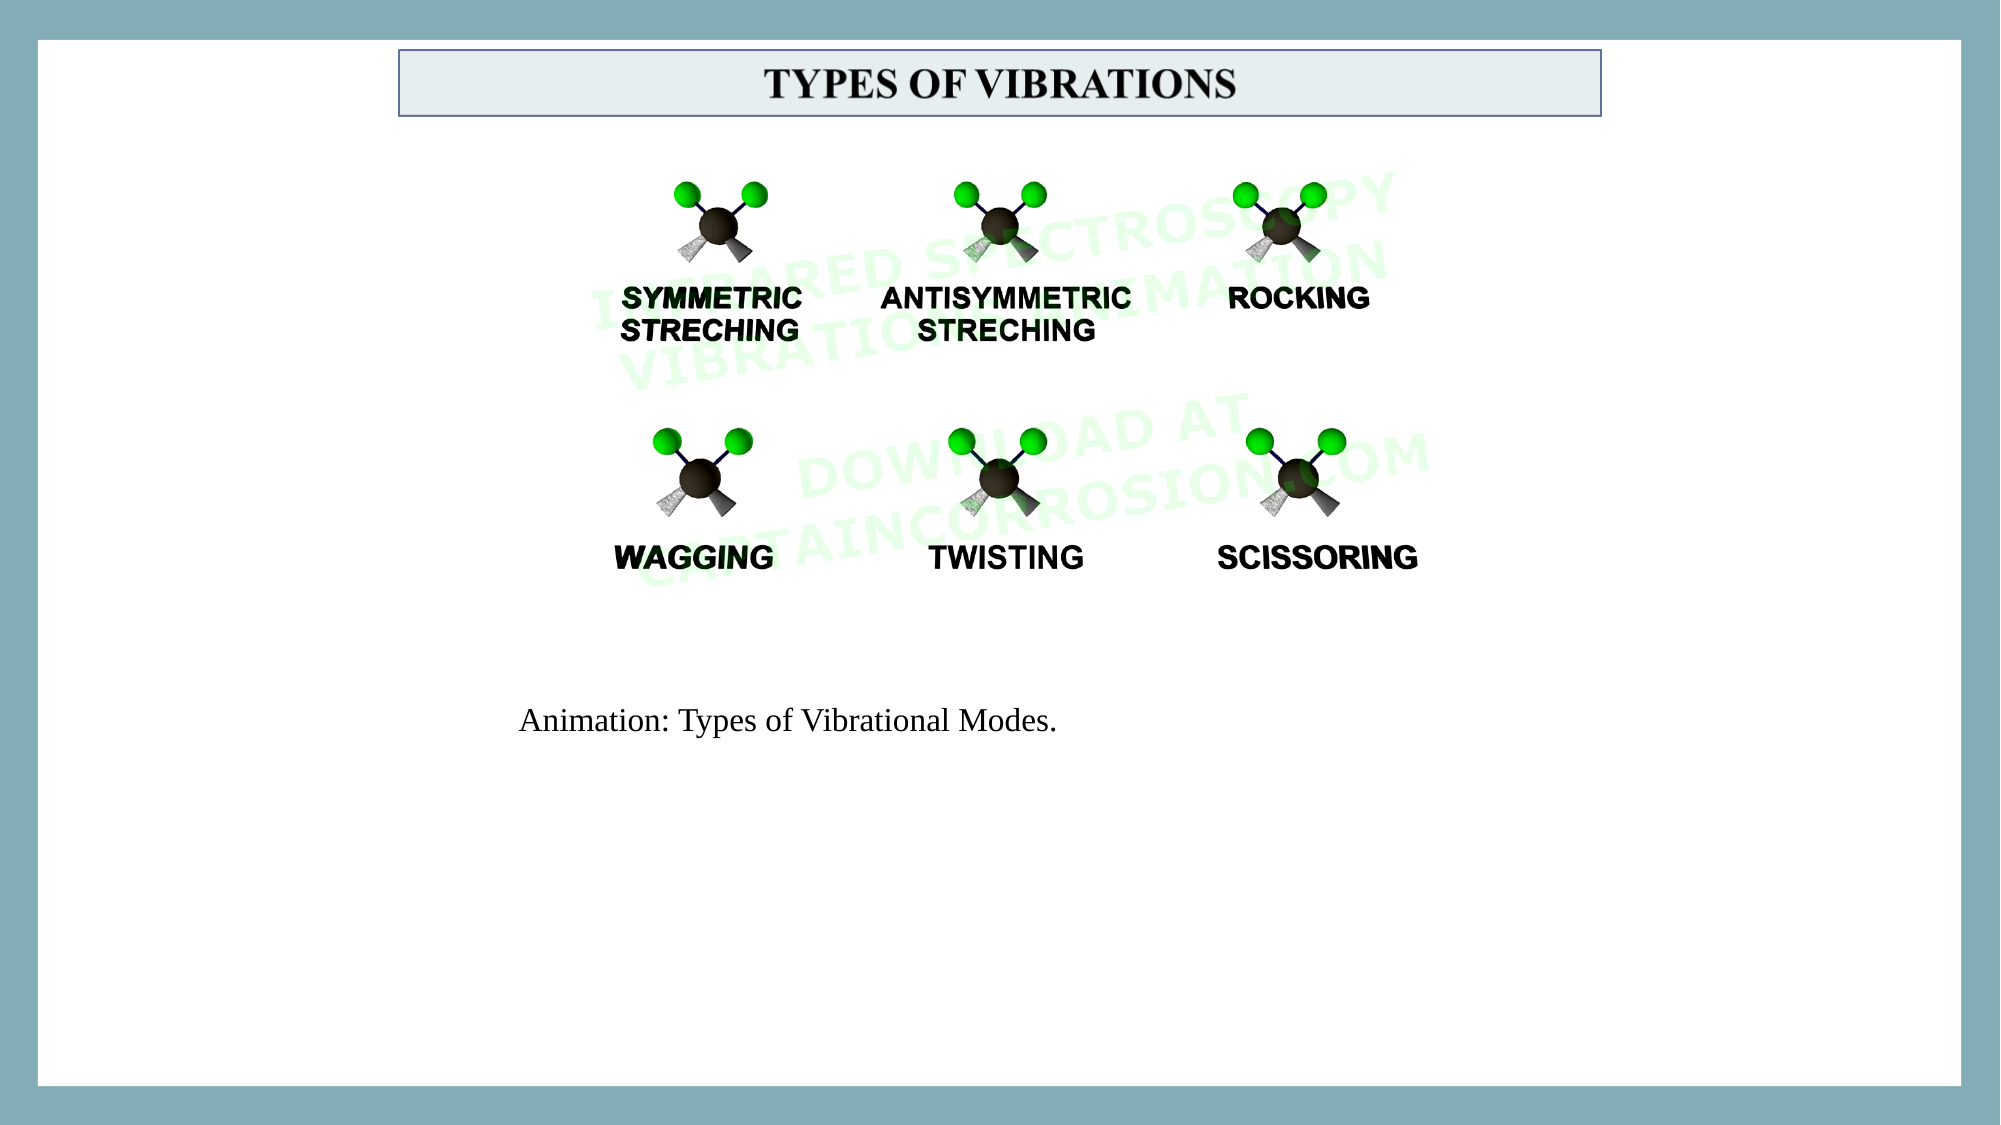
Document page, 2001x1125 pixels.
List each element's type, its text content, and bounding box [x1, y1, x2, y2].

picture [398, 43, 1602, 134]
text_box Animation: Types of Vibrational Modes. [504, 690, 1504, 746]
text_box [576, 141, 1450, 624]
